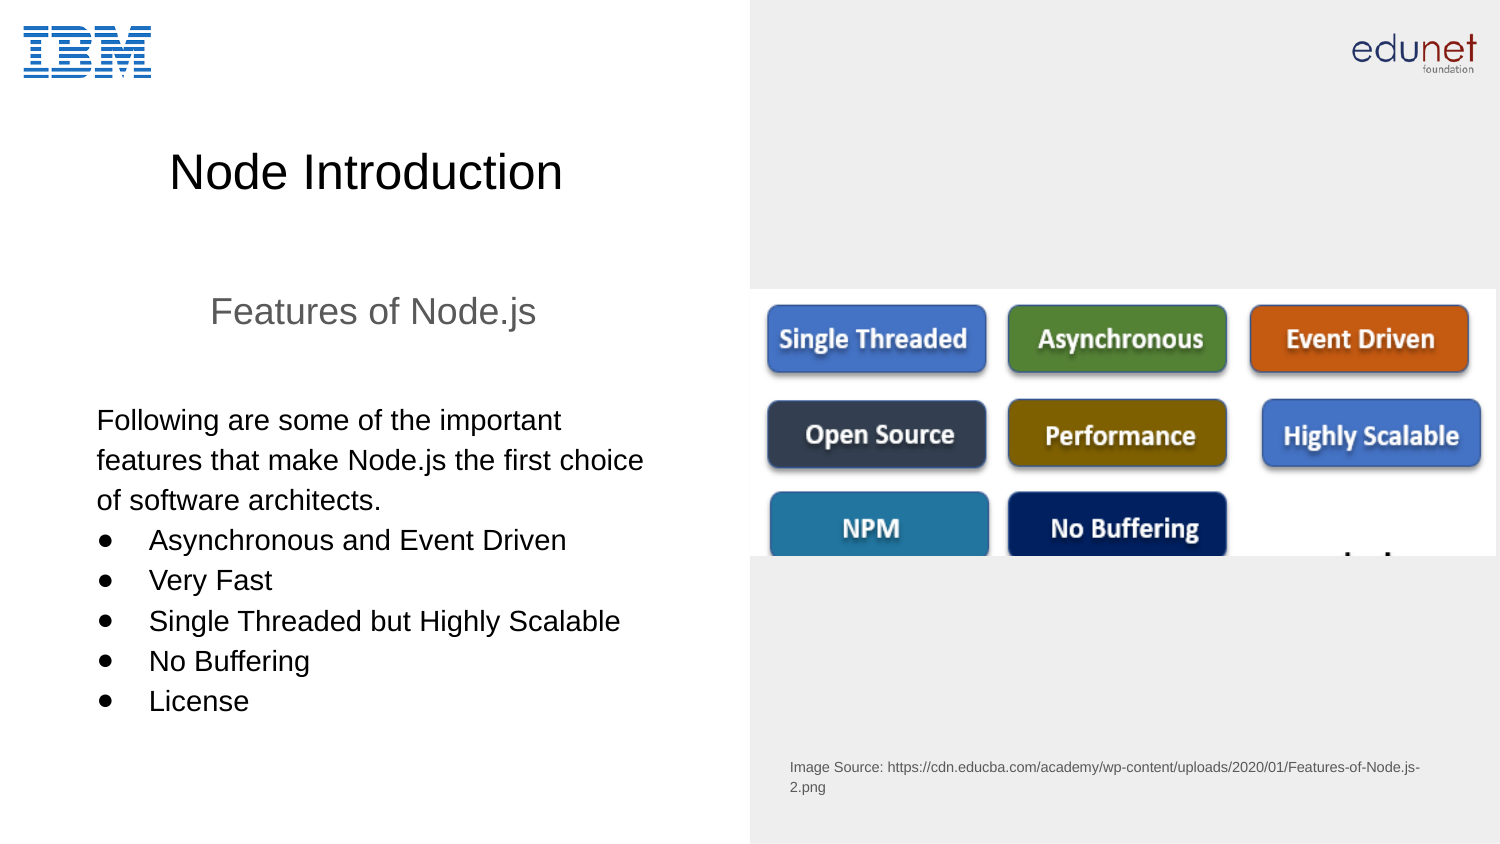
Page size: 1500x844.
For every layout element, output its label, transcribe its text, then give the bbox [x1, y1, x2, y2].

picture [23, 26, 151, 78]
subtitle Features of Node.js [41, 257, 706, 363]
picture [749, 289, 1497, 556]
title Node Introduction [41, 117, 706, 223]
list Following are some of the important features that make Node.js the first choice of software architects. Asynchronous and Event Driven Very Fast Single Threaded but Highly Scalable No Buffering License [58, 432, 689, 721]
list Image Source: https://cdn.educba.com/academy/wp-content/uploads/2020/01/Features-of-Node.js-2.png [774, 740, 1466, 795]
picture [1350, 26, 1480, 78]
